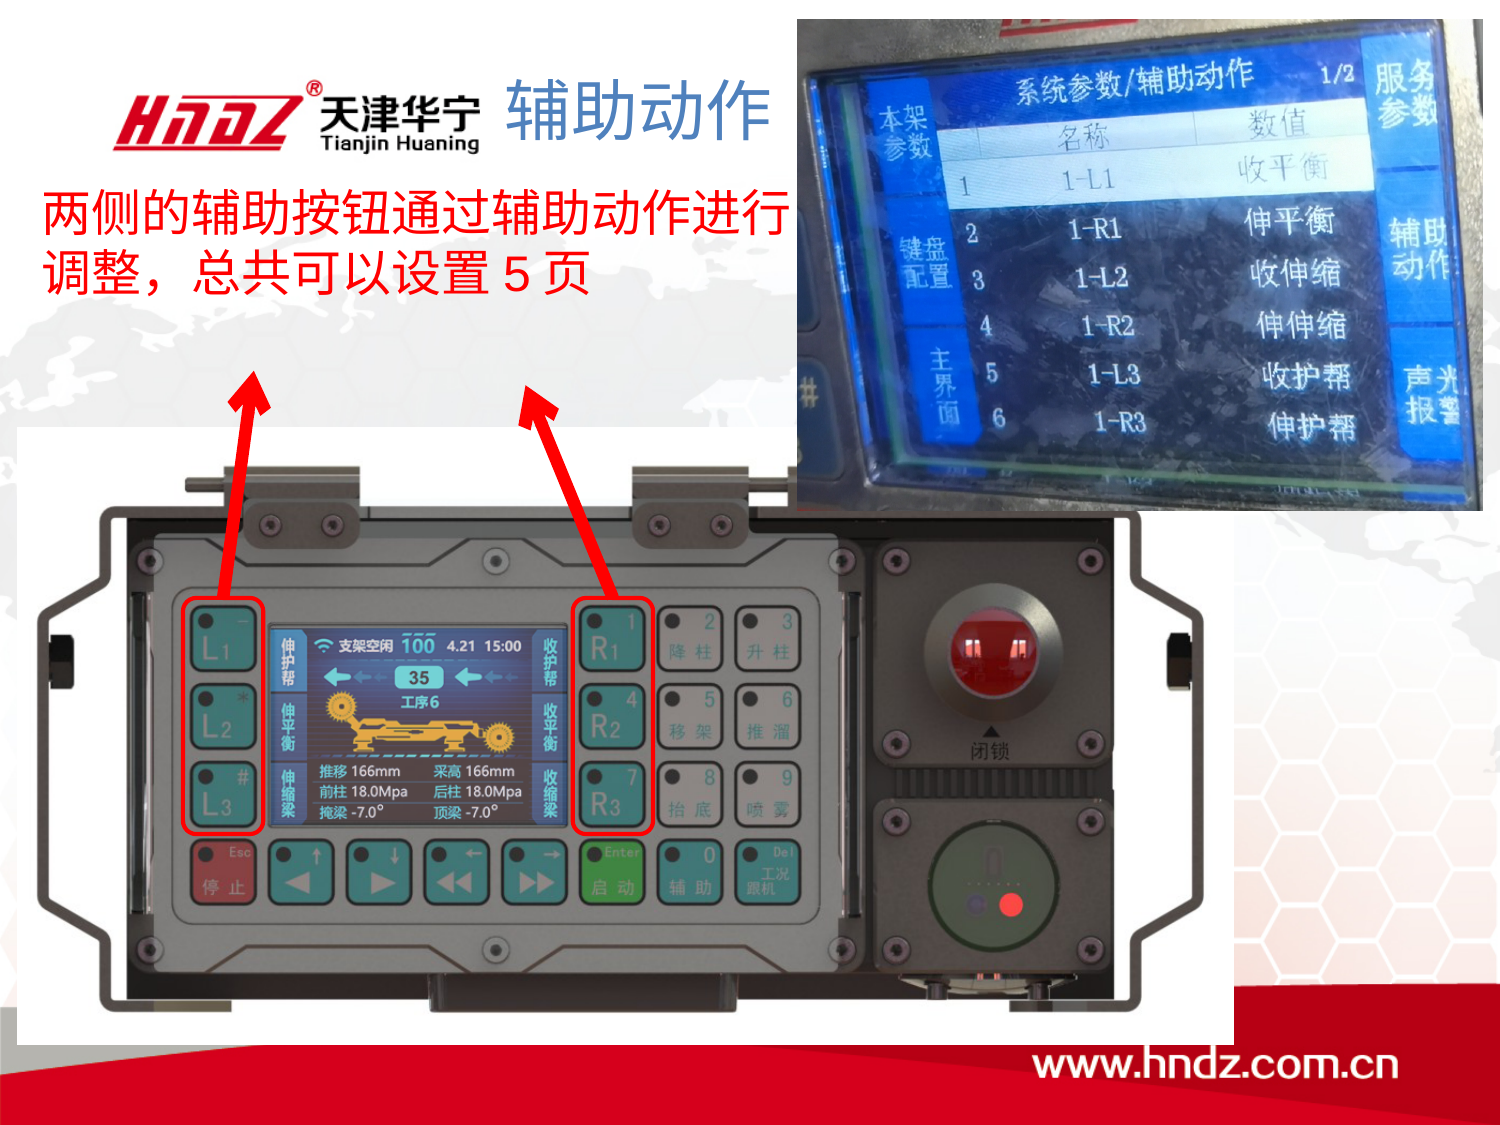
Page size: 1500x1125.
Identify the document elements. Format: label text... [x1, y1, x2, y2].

text_box 辅助动作 [490, 61, 791, 156]
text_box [525, 384, 614, 599]
picture [0, 0, 1500, 1125]
text_box 两侧的辅助按钮通过辅助动作进行调整，总共可以设置5页 [26, 173, 791, 309]
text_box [222, 370, 255, 599]
